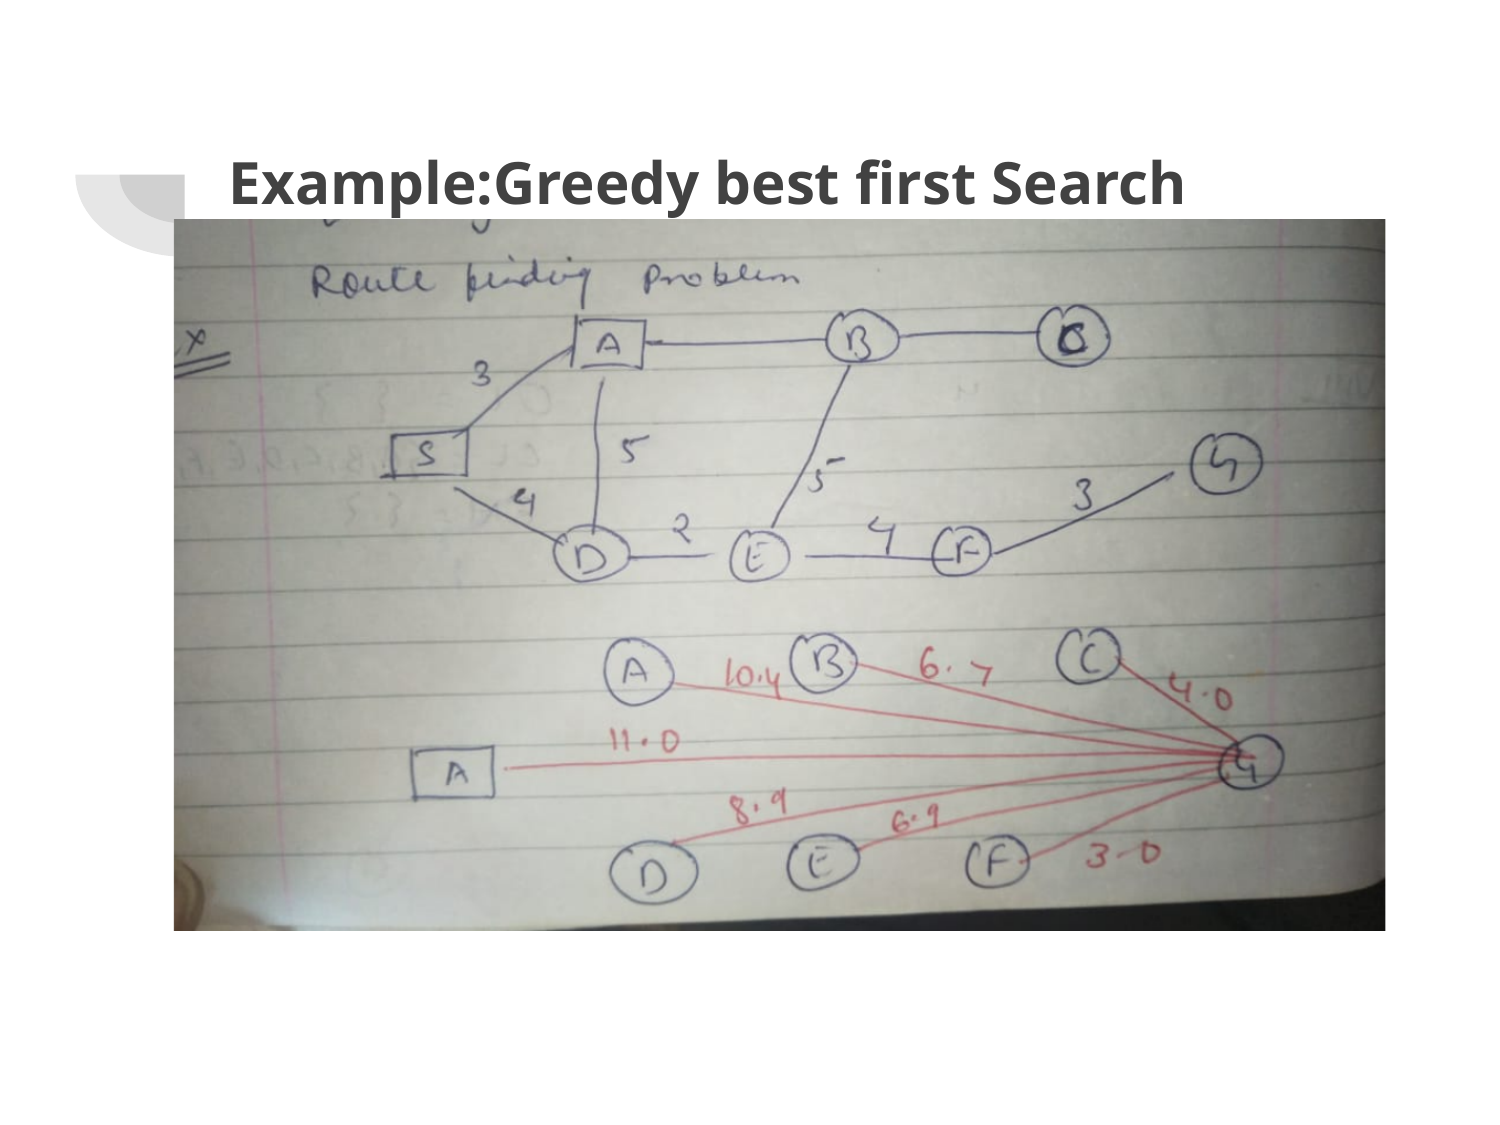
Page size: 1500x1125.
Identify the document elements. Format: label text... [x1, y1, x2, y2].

title Example:Greedy best first Search [213, 130, 418, 219]
title Example:Greedy best first Search [1140, 130, 1368, 219]
picture [175, 0, 1385, 1125]
